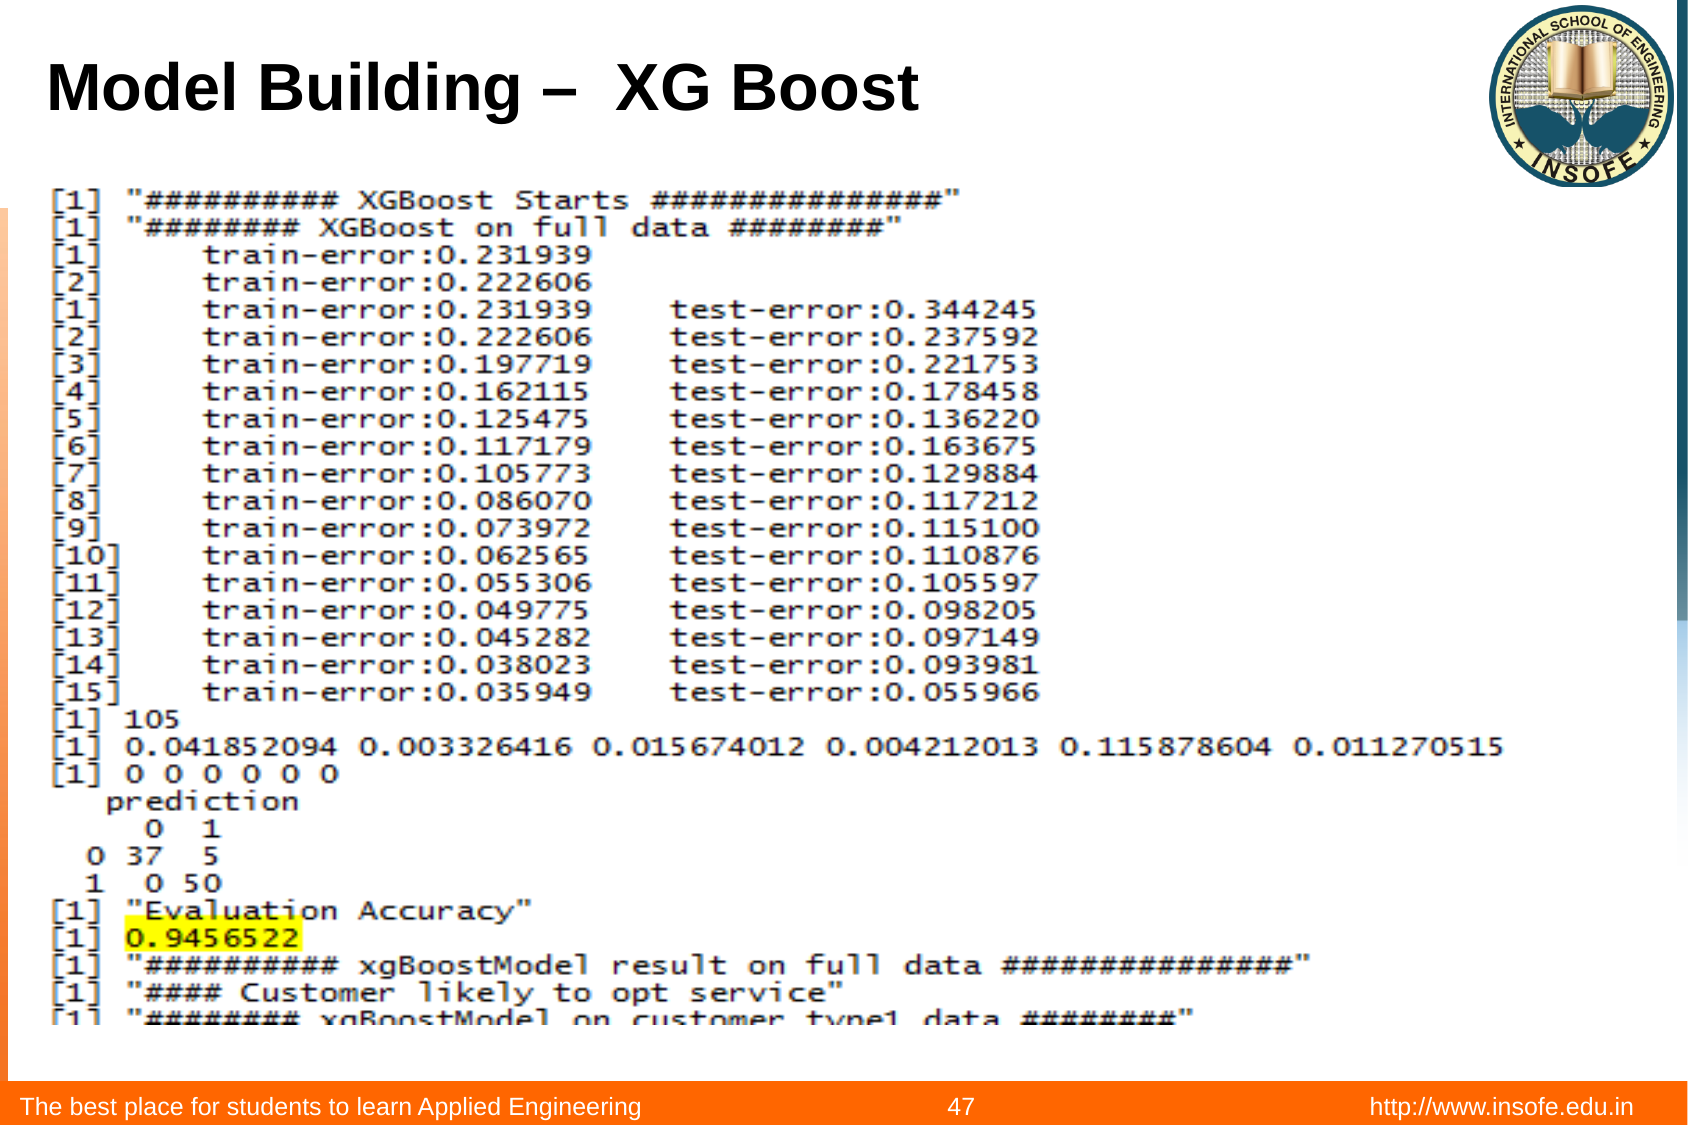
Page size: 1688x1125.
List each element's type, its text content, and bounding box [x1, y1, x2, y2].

title Model Building – XG Boost [31, 24, 1379, 143]
picture [0, 208, 8, 1081]
picture [30, 5, 1674, 1026]
picture [1677, 0, 1688, 866]
